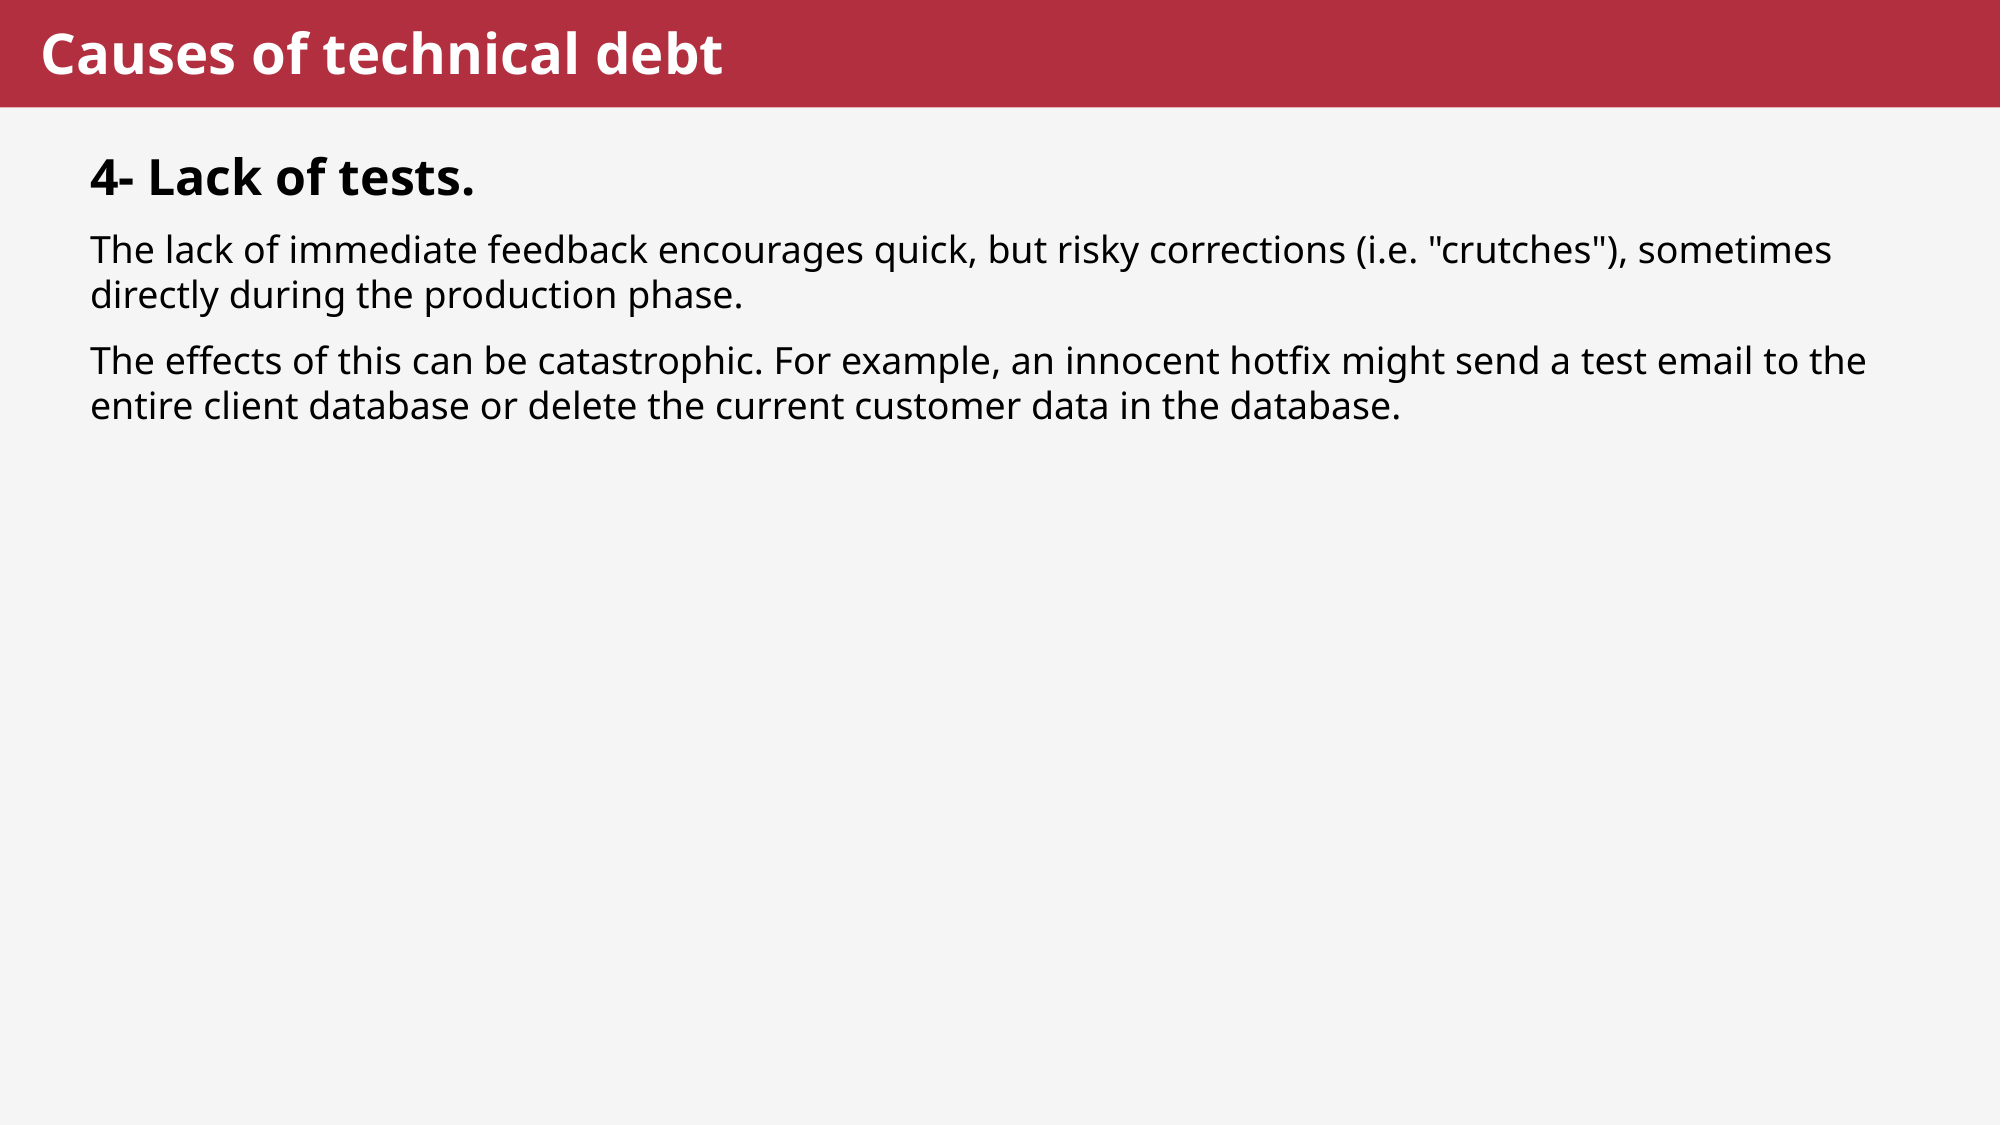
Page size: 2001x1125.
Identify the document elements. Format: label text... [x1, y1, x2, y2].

list 4- Lack of tests. The lack of immediate feedback encourages quick, but risky corrections (i.e. "crutches"), sometimes directly during the production phase. The effects of this can be catastrophic. For example, an innocent hotfix might send a test email to the entire client database or delete the current customer data in the database. [78, 137, 1911, 1044]
title Causes of technical debt [40, 0, 1350, 95]
